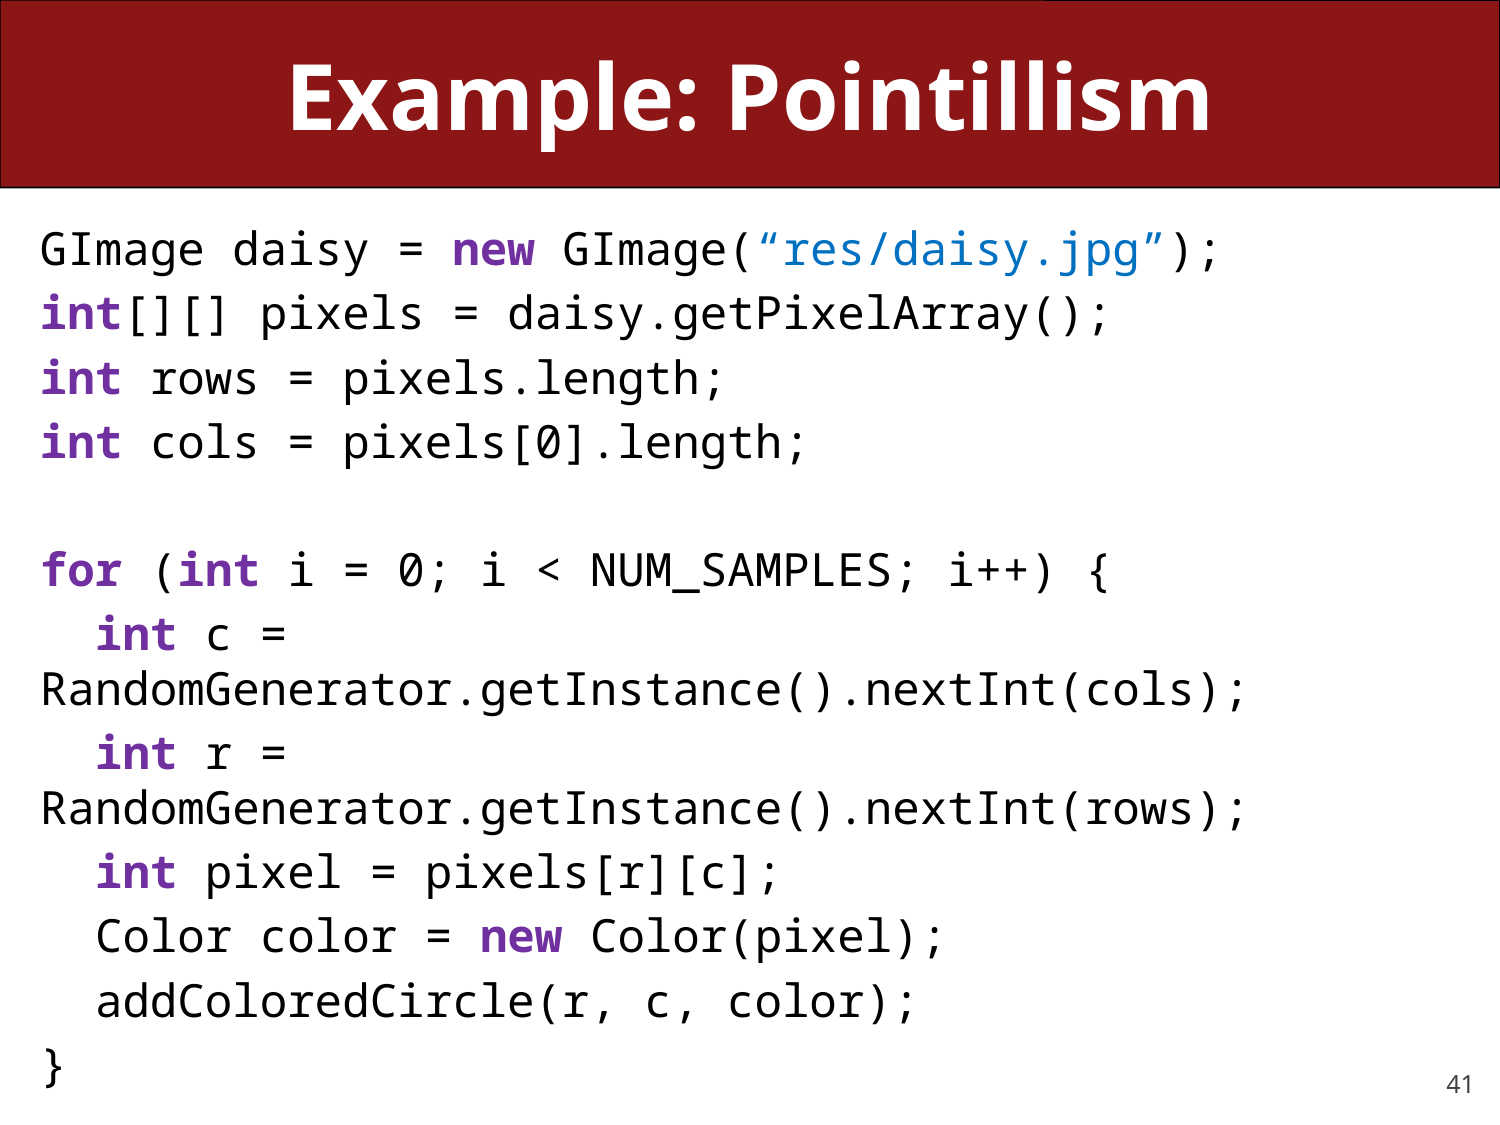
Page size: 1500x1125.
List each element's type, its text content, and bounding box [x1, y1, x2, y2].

list GImage daisy = new GImage(“res/daisy.jpg”); int[][] pixels = daisy.getPixelArray(); int rows = pixels.length; int cols = pixels[0].length; for (int i = 0; i < NUM_SAMPLES; i++) { int c = RandomGenerator.getInstance().nextInt(cols); int r = RandomGenerator.getInstance().nextInt(rows); int pixel = pixels[r][c]; Color color = new Color(pixel); addColoredCircle(r, c, color); } [24, 212, 1475, 1063]
title Example: Pointillism [75, 0, 1425, 188]
